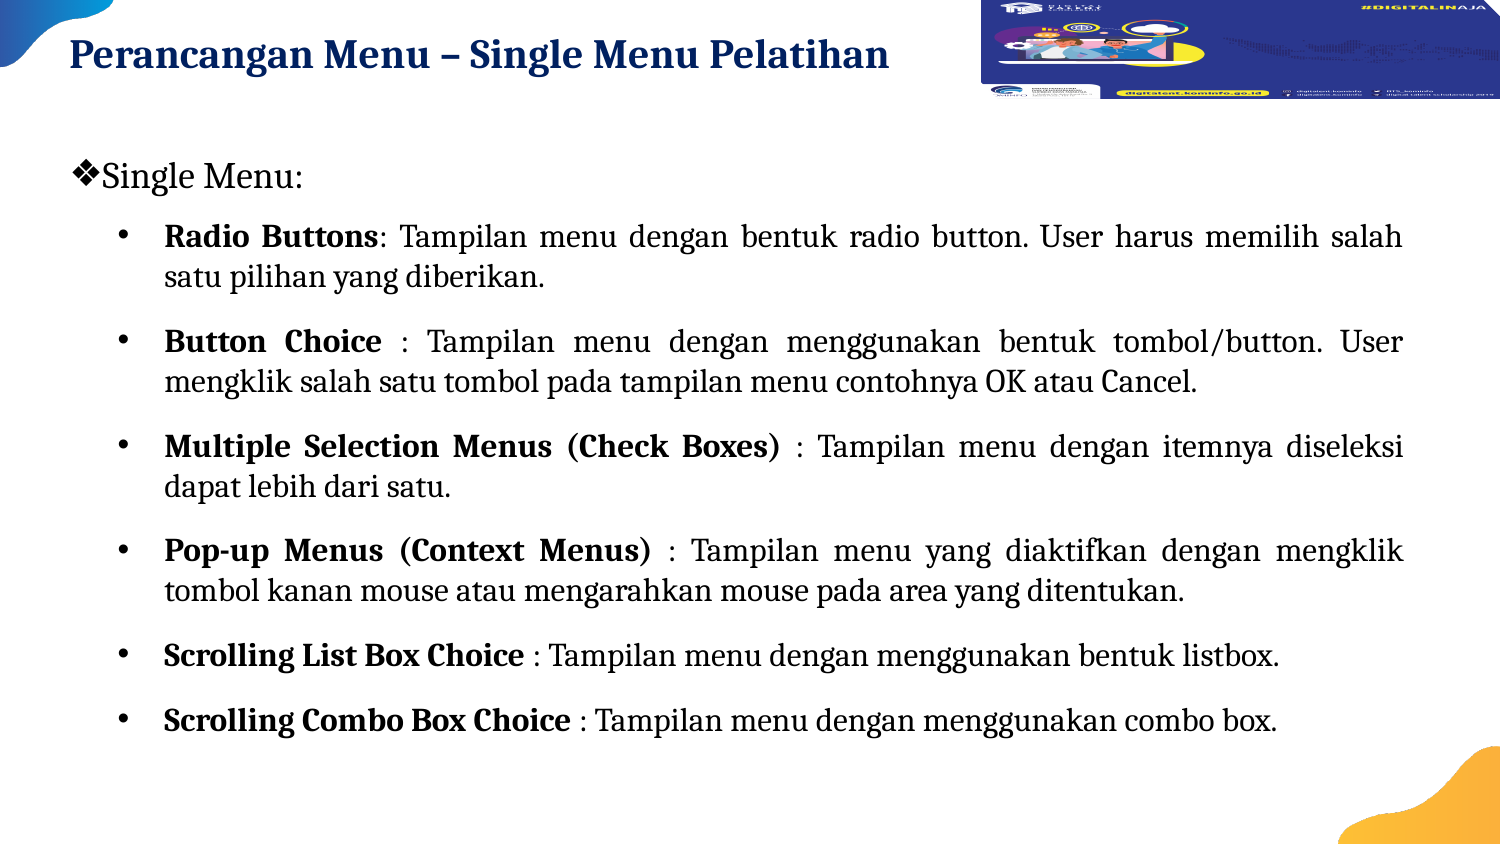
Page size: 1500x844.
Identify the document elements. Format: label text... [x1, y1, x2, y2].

picture [980, 0, 1500, 100]
text_box Radio Buttons: Tampilan menu dengan bentuk radio button. User harus memilih salah satu pilihan yang diberikan. Button Choice : Tampilan menu dengan menggunakan bentuk tombol/button. User mengklik salah satu tombol pada tampilan menu contohnya OK atau Cancel. Multiple Selection Menus (Check Boxes) : Tampilan menu dengan itemnya diseleksi dapat lebih dari satu. Pop-up Menus (Context Menus) : Tampilan menu yang diaktifkan dengan mengklik tombol kanan mouse atau mengarahkan mouse pada area yang ditentukan. Scrolling List Box Choice : Tampilan menu dengan menggunakan bentuk listbox. Scrolling Combo Box Choice : Tampilan menu dengan menggunakan combo box. [102, 206, 1420, 746]
picture [1335, 738, 1500, 844]
text_box Single Menu: [54, 143, 1443, 204]
text_box Perancangan Menu – Single Menu Pelatihan [54, 19, 975, 85]
picture [0, 0, 115, 73]
